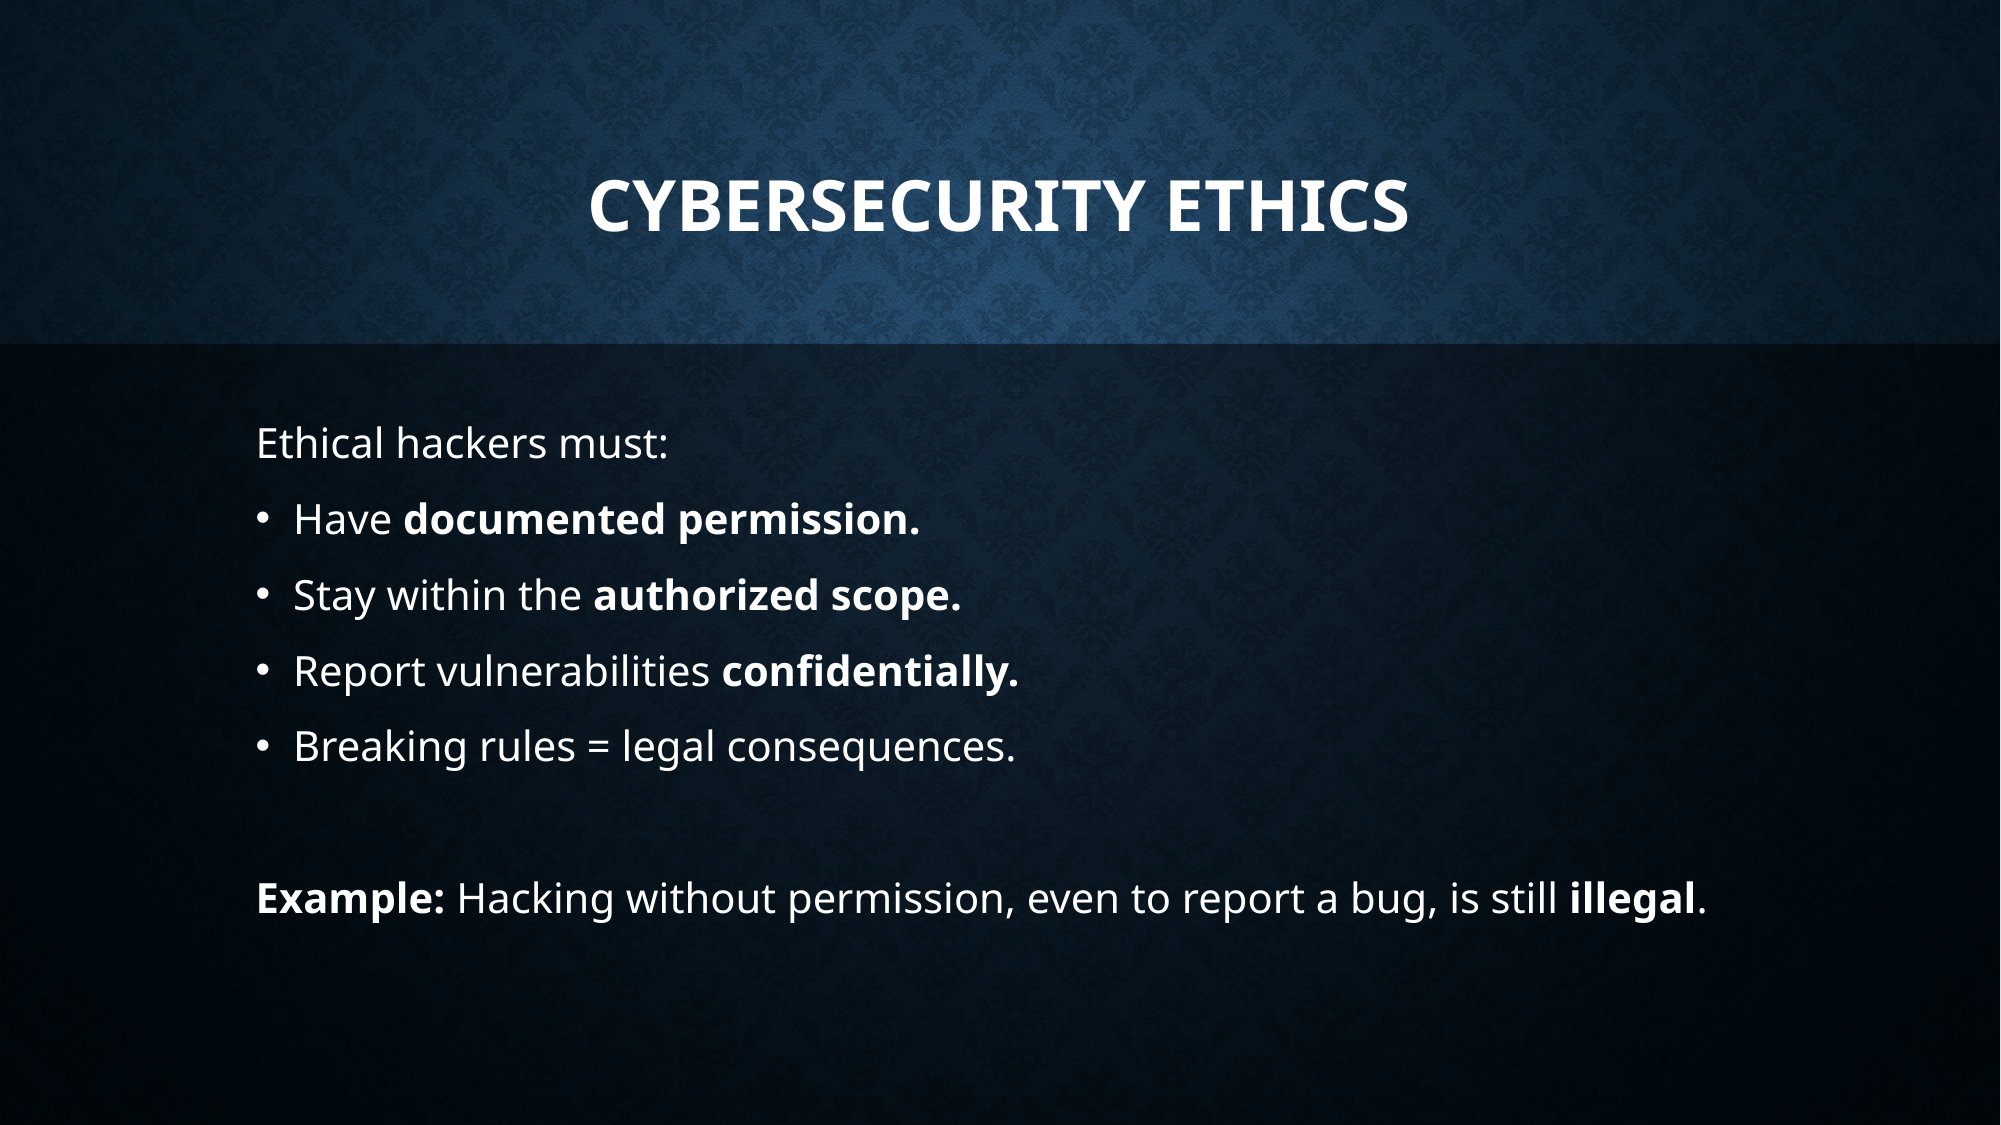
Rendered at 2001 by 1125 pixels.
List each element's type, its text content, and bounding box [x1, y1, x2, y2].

text_box [0, 0, 2000, 342]
title Cybersecurity Ethics [149, 99, 1849, 318]
text_box [0, 342, 2000, 1125]
list Ethical hackers must: Have documented permission. Stay within the authorized scope. Report vulnerabilities confidentially. Breaking rules = legal consequences. Example: Hacking without permission, even to report a bug, is still illegal. [240, 404, 1758, 950]
